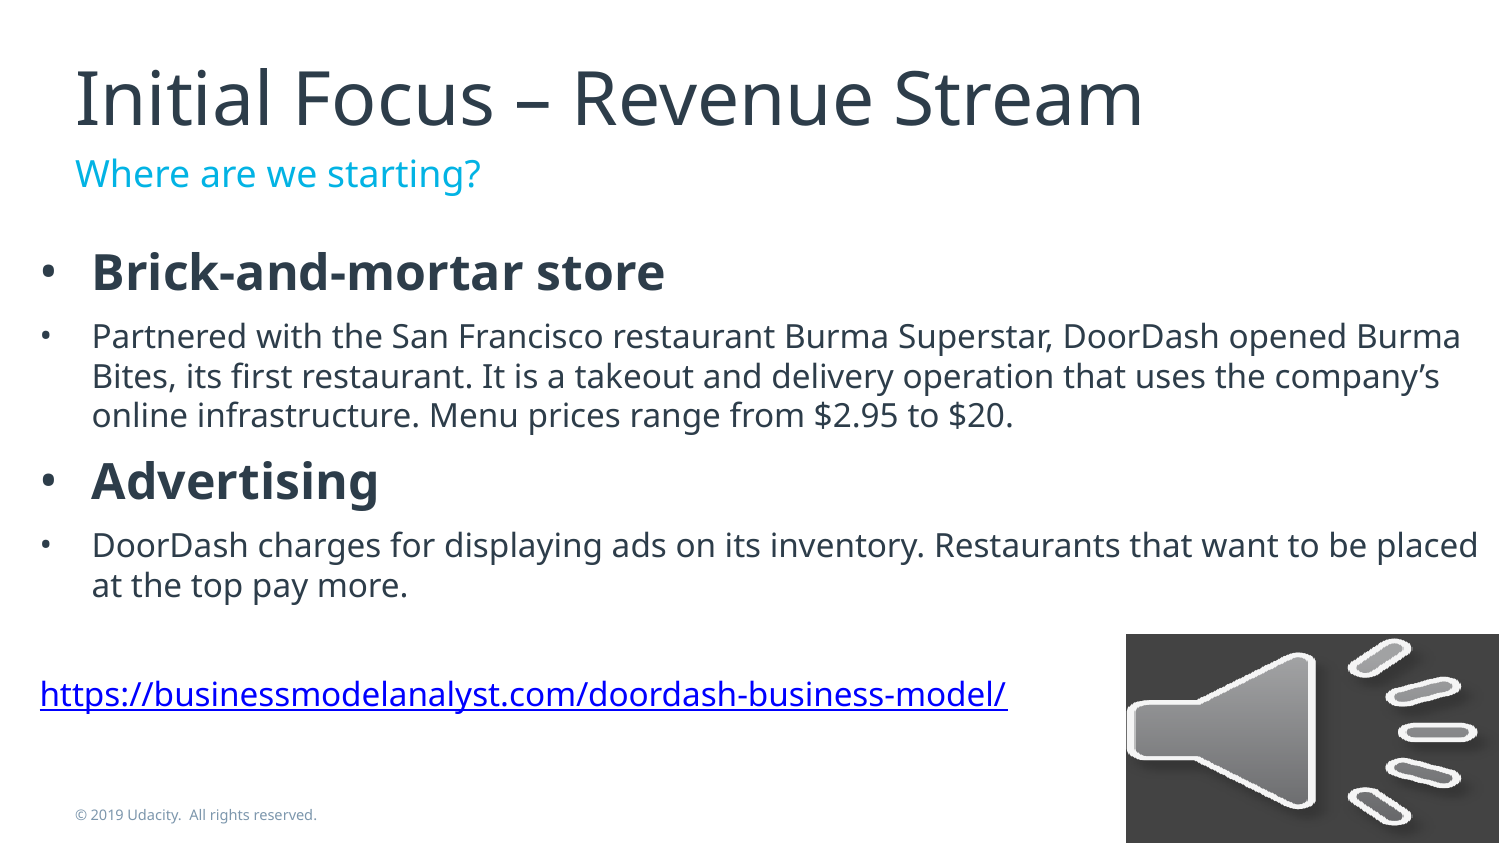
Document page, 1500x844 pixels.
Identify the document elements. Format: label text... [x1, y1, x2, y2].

title Initial Focus – Revenue Stream [75, 50, 1425, 148]
list Brick-and-mortar store Partnered with the San Francisco restaurant Burma Superstar, DoorDash opened Burma Bites, its first restaurant. It is a takeout and delivery operation that uses the company’s online infrastructure. Menu prices range from $2.95 to $20. Advertising DoorDash charges for displaying ads on its inventory. Restaurants that want to be placed at the top pay more. https://businessmodelanalyst.com/doordash-business-model/ [16, 282, 1484, 825]
picture [1125, 632, 1500, 844]
list Where are we starting? [75, 150, 1425, 201]
